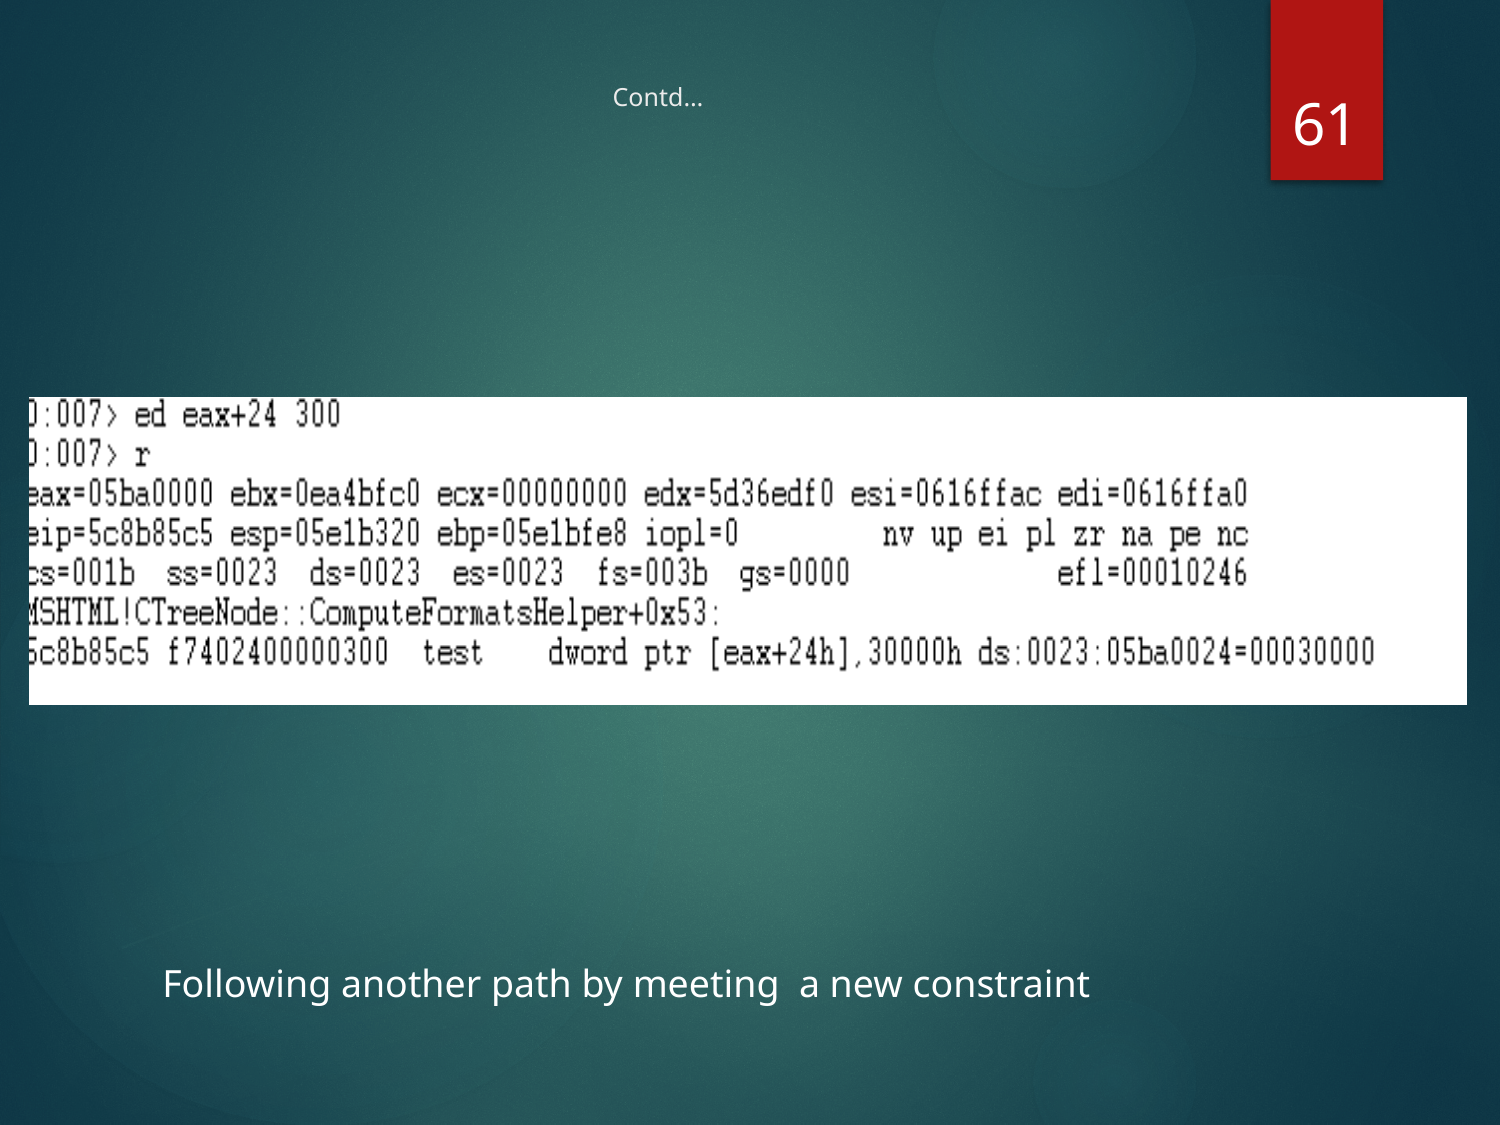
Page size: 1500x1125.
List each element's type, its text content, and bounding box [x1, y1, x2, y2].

slide_number 61 [1273, 48, 1378, 175]
picture [29, 396, 1468, 705]
text_box Following another path by meeting a new constraint [147, 952, 1447, 1012]
text_box Contd… [79, 74, 1237, 304]
